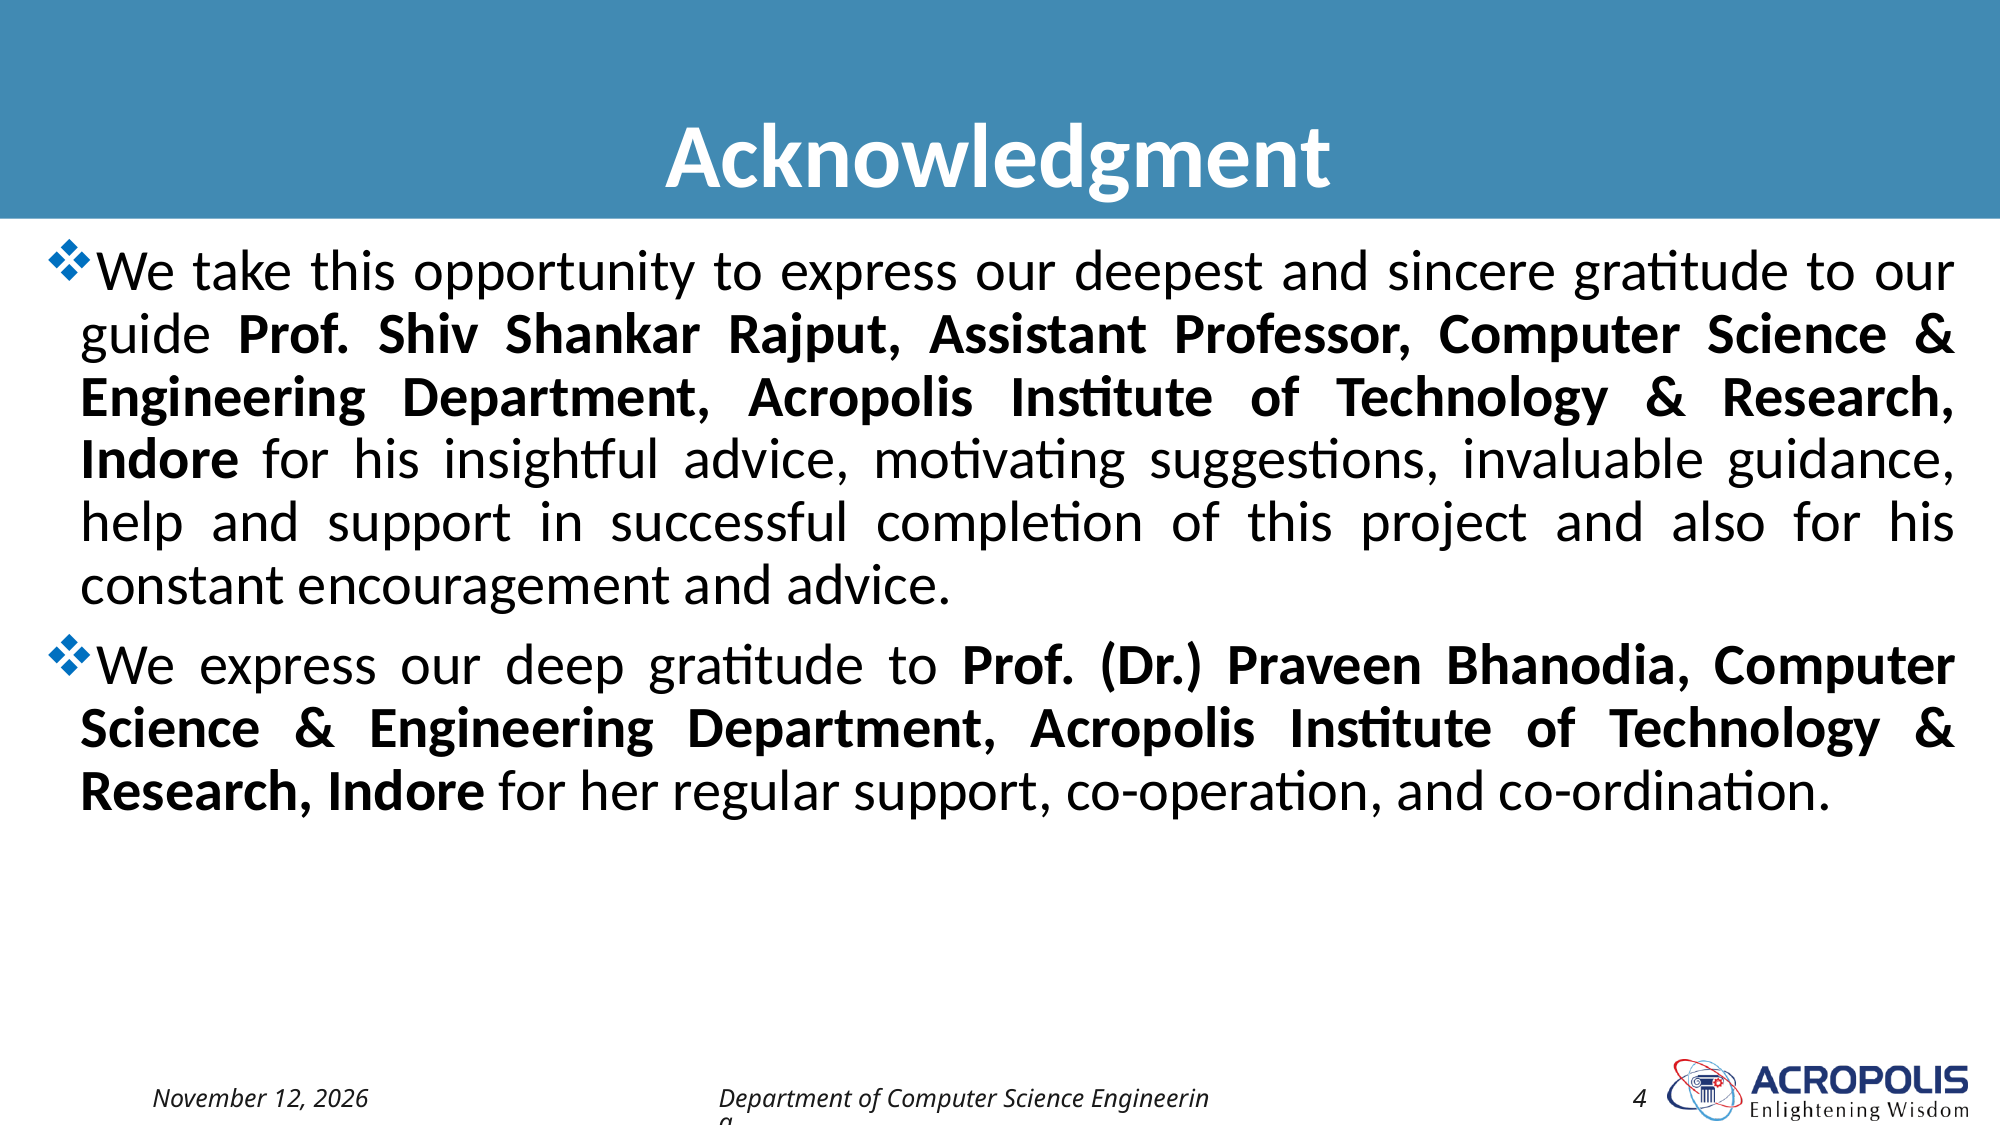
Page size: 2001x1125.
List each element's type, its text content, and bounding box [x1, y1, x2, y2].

slide_number 4 [1436, 1076, 1662, 1122]
title Acknowledgment [25, 0, 1974, 214]
list We take this opportunity to express our deepest and sincere gratitude to our guide Prof. Shiv Shankar Rajput, Assistant Professor, Computer Science & Engineering Department, Acropolis Institute of Technology & Research, Indore for his insightful advice, motivating suggestions, invaluable guidance, help and support in successful completion of this project and also for his constant encouragement and advice. We express our deep gratitude to Prof. (Dr.) Praveen Bhanodia, Computer Science & Engineering Department, Acropolis Institute of Technology & Research, Indore for her regular support, co-operation, and co-ordination. [28, 232, 1972, 1072]
picture [1667, 1072, 1968, 1121]
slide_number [137, 1076, 663, 1122]
footer Department of Computer Science Engineering [703, 1076, 1229, 1122]
